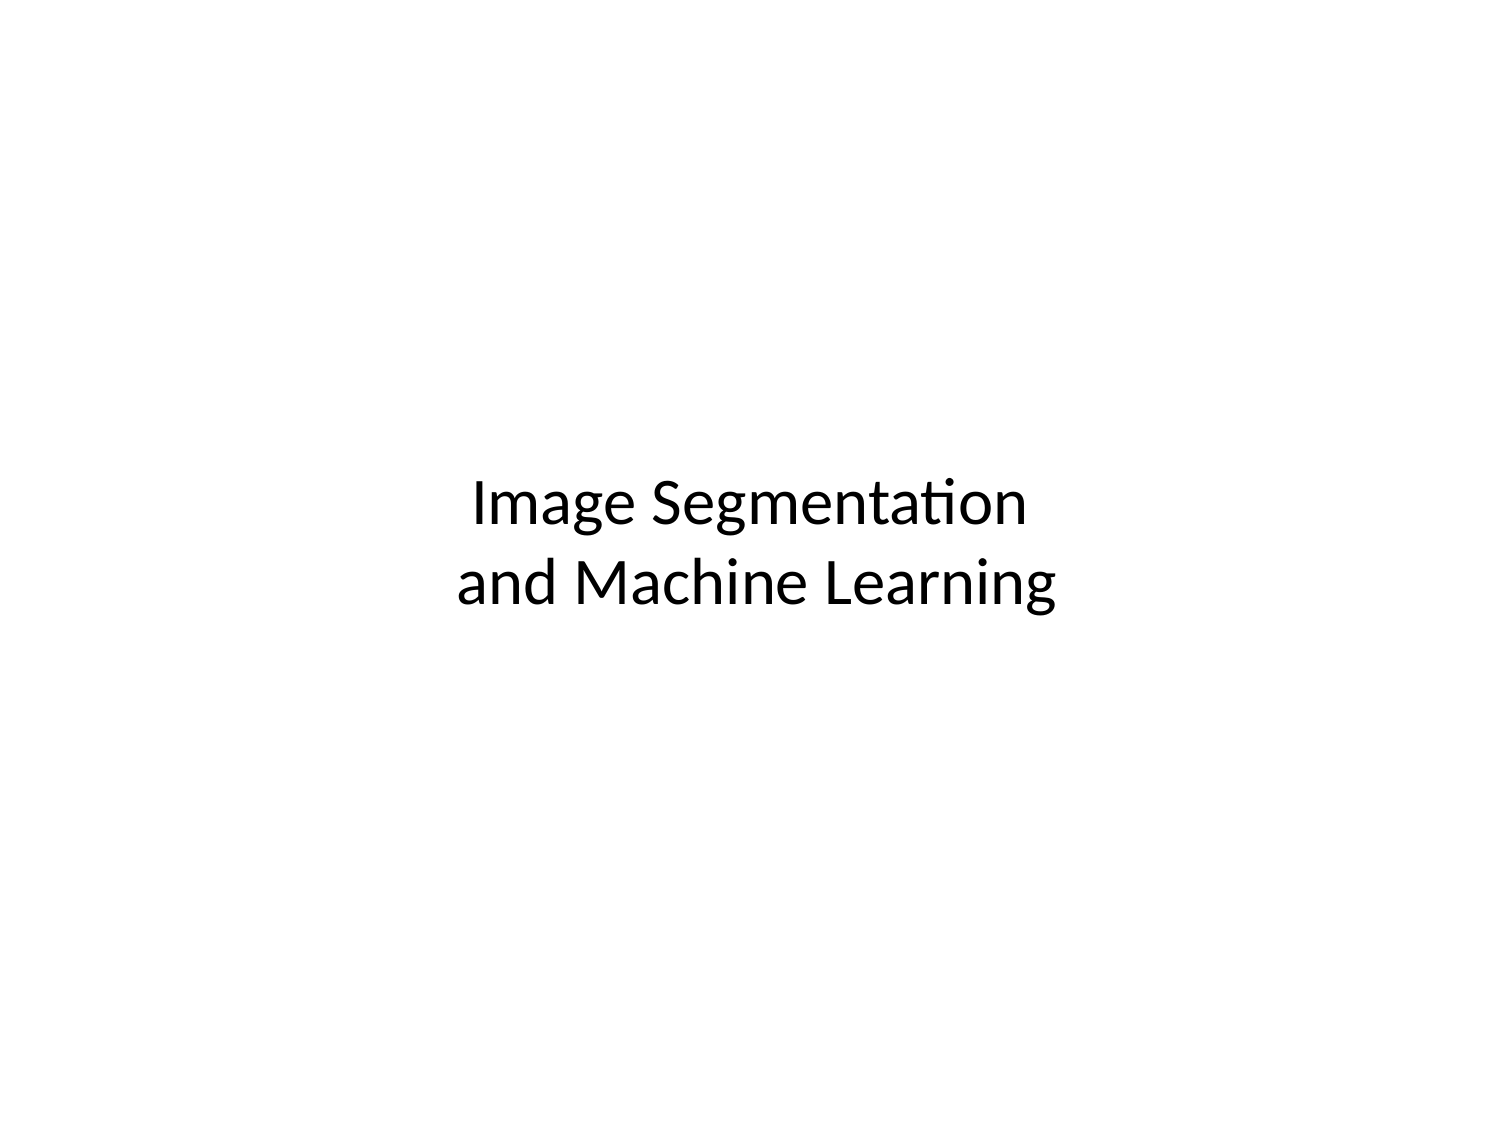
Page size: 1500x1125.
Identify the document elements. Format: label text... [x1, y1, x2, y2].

text_box Image Segmentation and Machine Learning [82, 473, 1433, 602]
